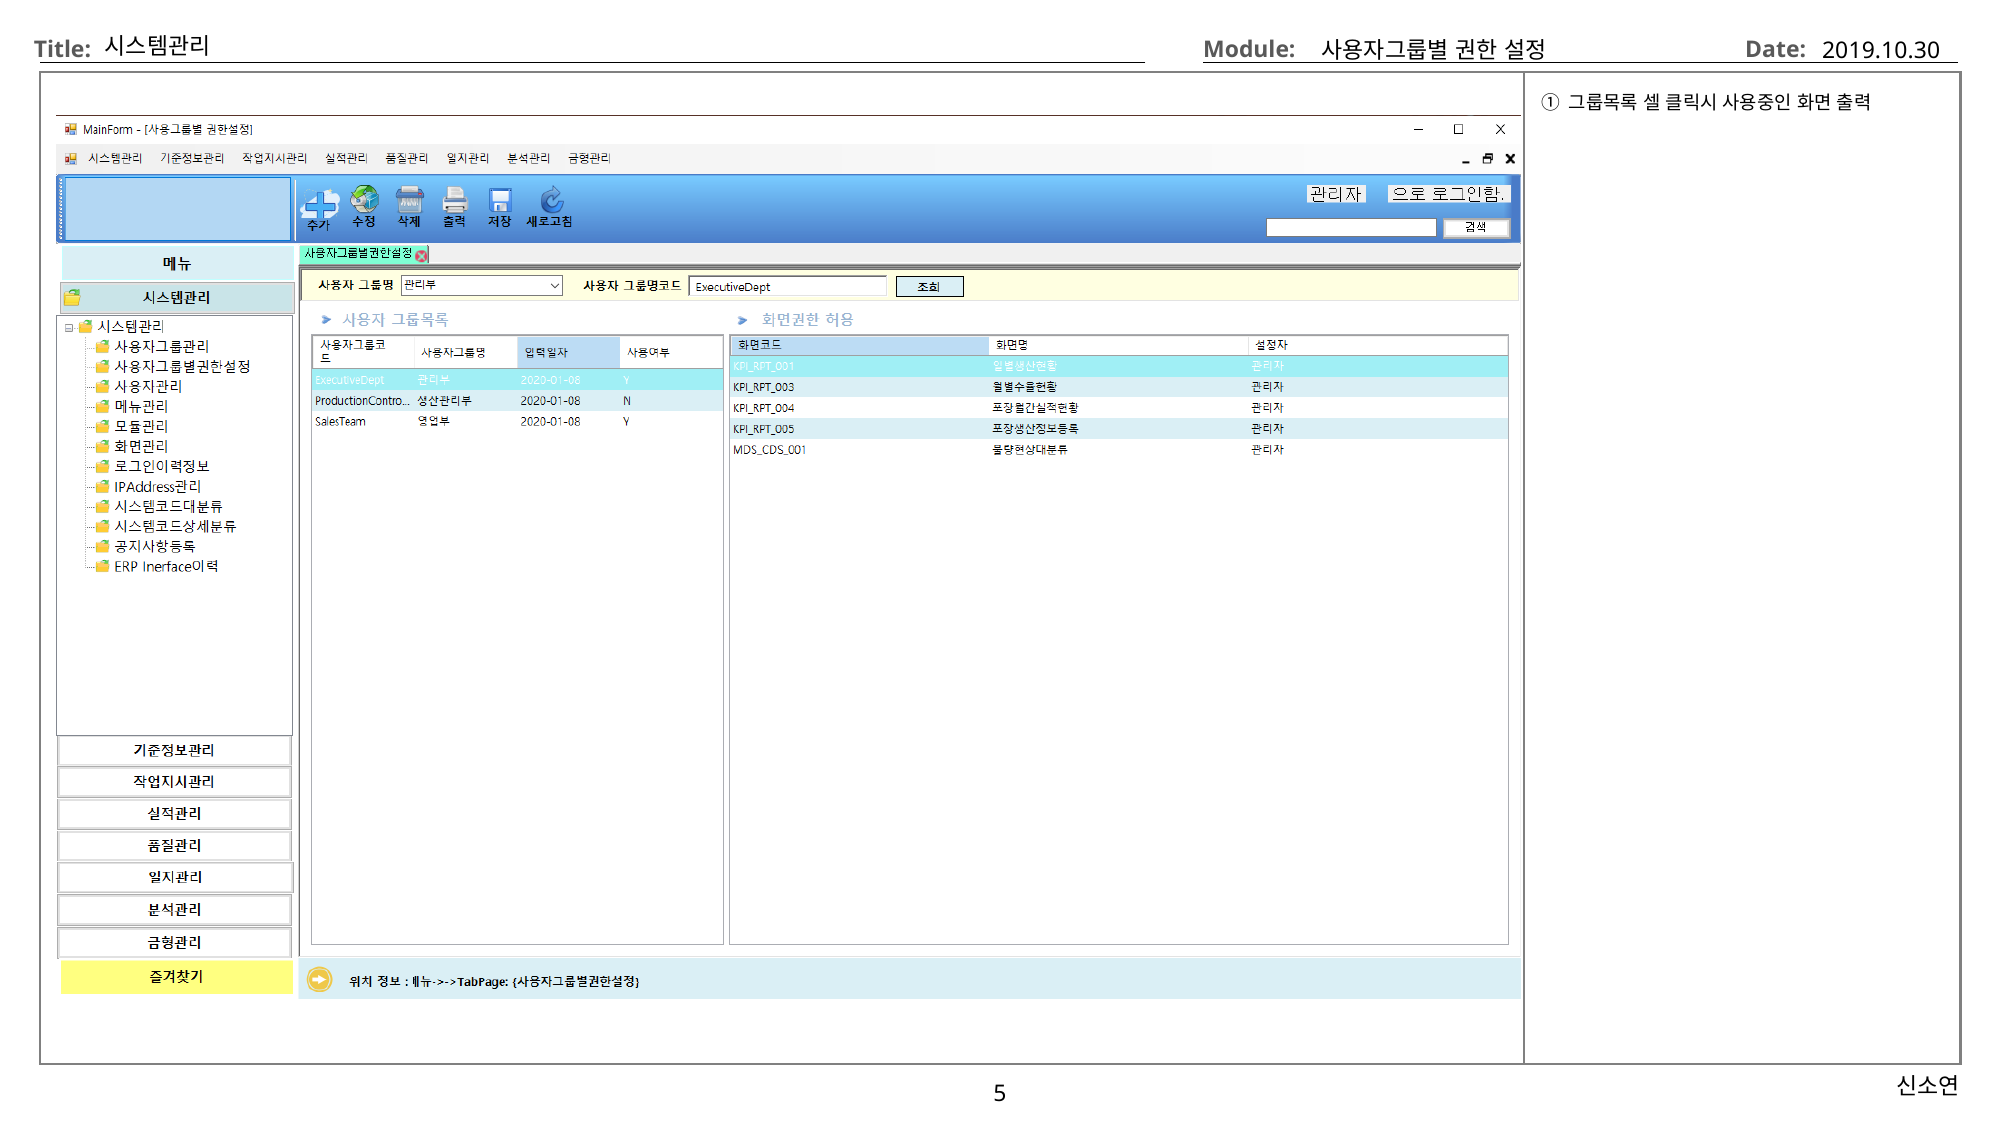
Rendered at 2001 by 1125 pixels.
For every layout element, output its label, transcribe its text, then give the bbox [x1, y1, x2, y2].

title 시스템관리 [104, 29, 1123, 66]
picture [56, 115, 1521, 1000]
list 2019.10.30 [1822, 31, 1990, 67]
list 사용자그룹별 권한 설정 [1321, 31, 1651, 67]
text_box ① 그룹목록 셀 클릭시 사용중인 화면 출력 [1526, 72, 1960, 155]
list 신소연 [1526, 1067, 1960, 1103]
